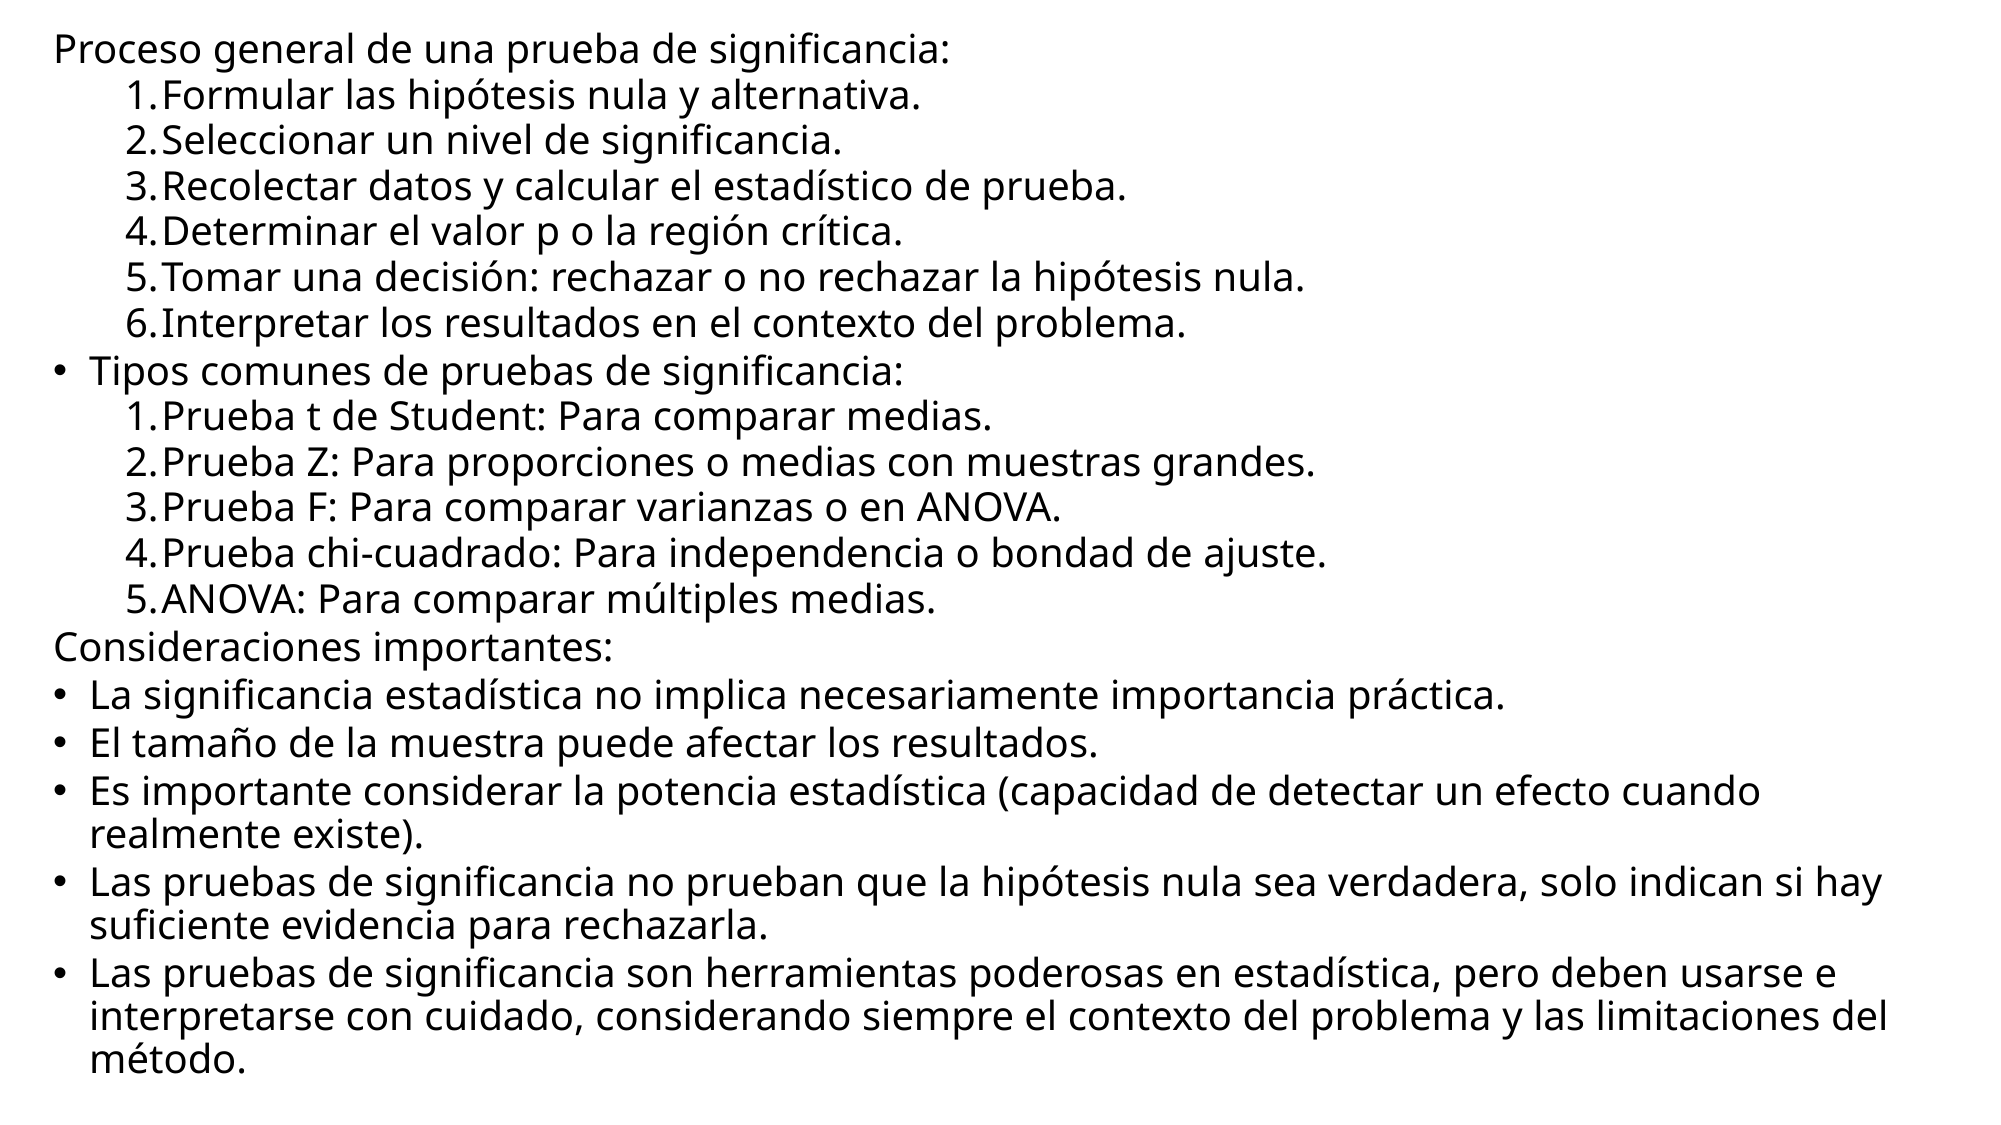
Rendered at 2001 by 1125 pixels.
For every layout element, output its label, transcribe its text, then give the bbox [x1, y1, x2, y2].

list Proceso general de una prueba de significancia: Formular las hipótesis nula y alternativa. Seleccionar un nivel de significancia. Recolectar datos y calcular el estadístico de prueba. Determinar el valor p o la región crítica. Tomar una decisión: rechazar o no rechazar la hipótesis nula. Interpretar los resultados en el contexto del problema. Tipos comunes de pruebas de significancia: Prueba t de Student: Para comparar medias. Prueba Z: Para proporciones o medias con muestras grandes. Prueba F: Para comparar varianzas o en ANOVA. Prueba chi-cuadrado: Para independencia o bondad de ajuste. ANOVA: Para comparar múltiples medias. Consideraciones importantes: La significancia estadística no implica necesariamente importancia práctica. El tamaño de la muestra puede afectar los resultados. Es importante considerar la potencia estadística (capacidad de detectar un efecto cuando realmente existe). Las pruebas de significancia no prueban que la hipótesis nula sea verdadera, solo indican si hay suficiente evidencia para rechazarla. Las pruebas de significancia son herramientas poderosas en estadística, pero deben usarse e interpretarse con cuidado, considerando siempre el contexto del problema y las limitaciones del método. [38, 21, 1944, 1106]
